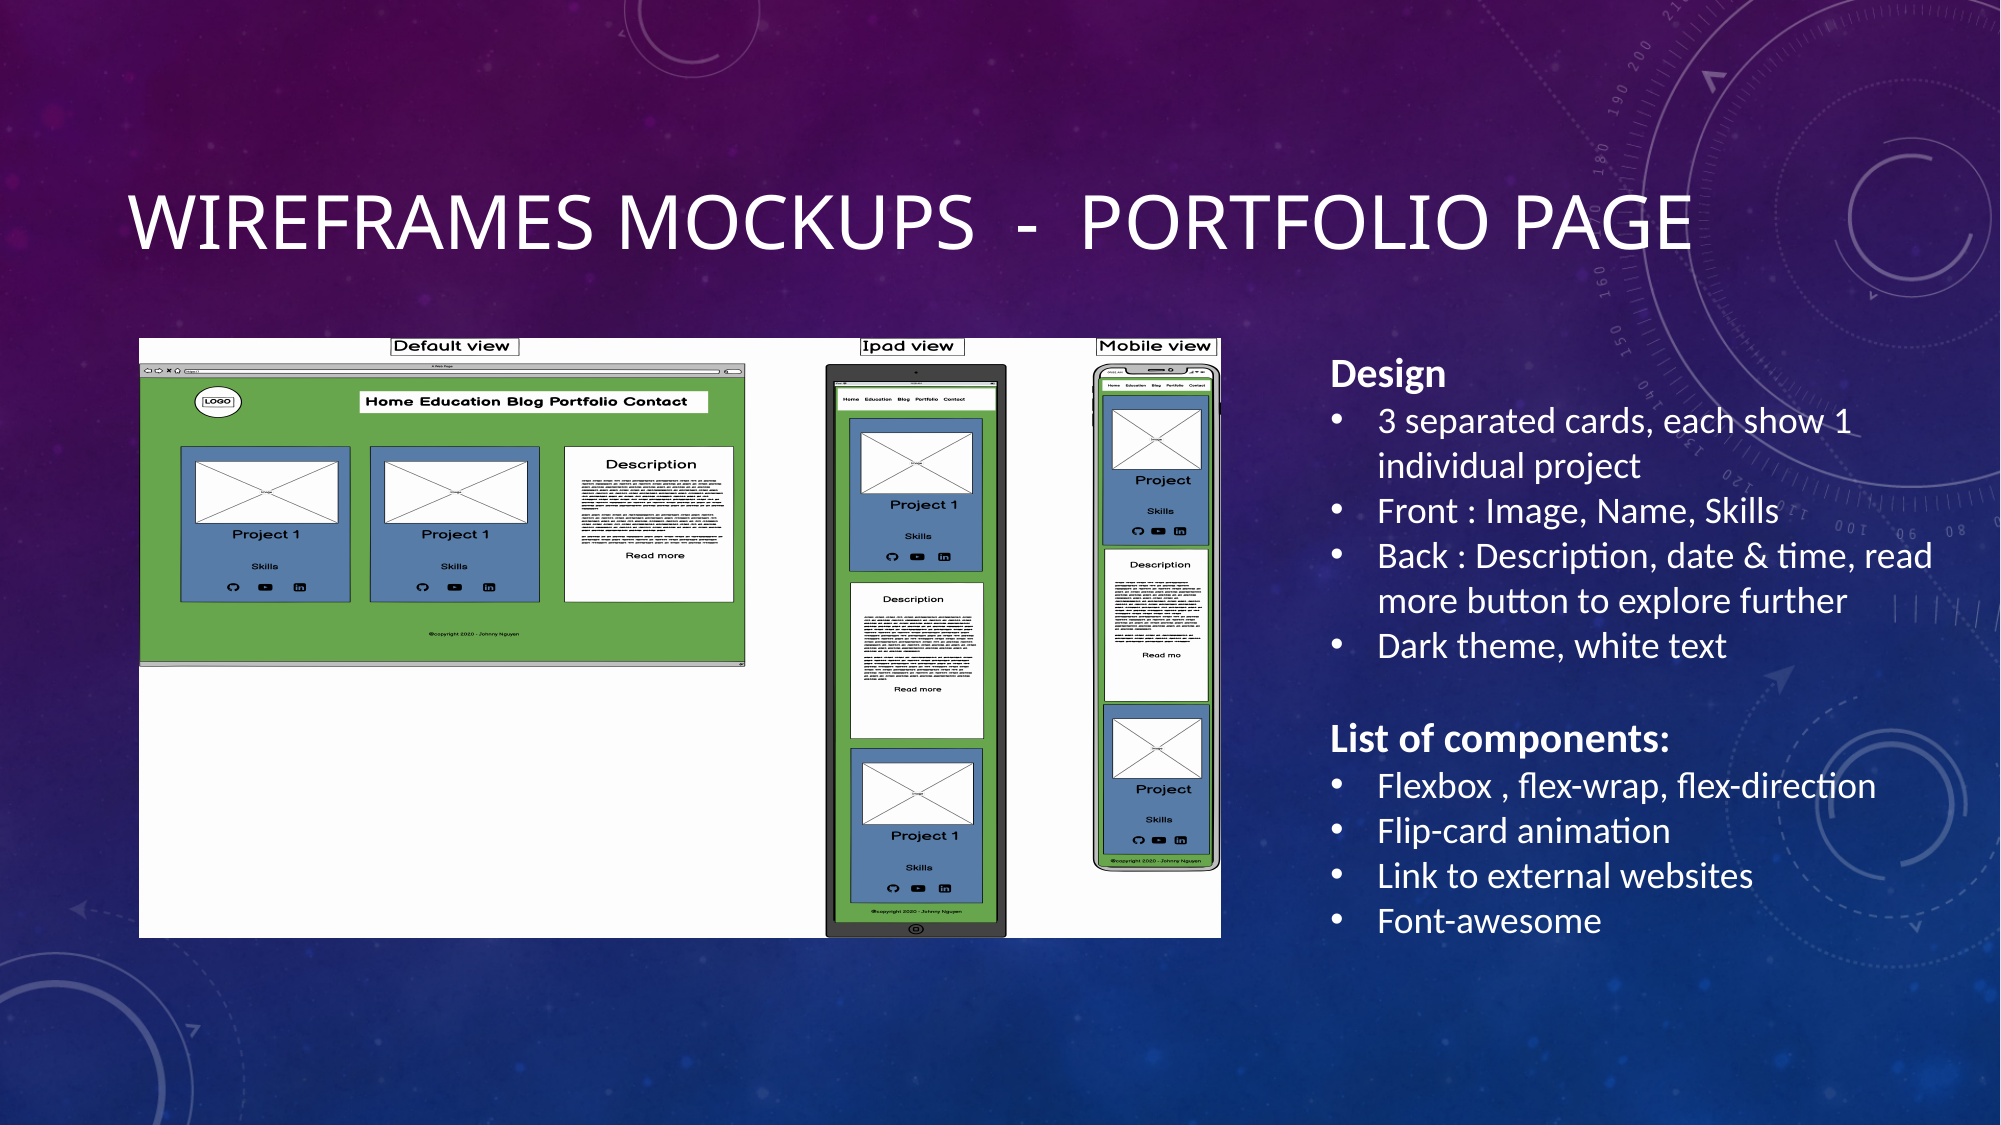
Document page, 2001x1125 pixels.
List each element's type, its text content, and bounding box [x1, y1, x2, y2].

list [138, 338, 1221, 938]
title Wireframes Mockups - Portfolio page [112, 99, 1775, 339]
text_box Design 3 separated cards, each show 1 individual project Front : Image, Name, Skills Back : Description, date & time, read more button to explore further Dark theme, white text List of components: Flexbox , flex-wrap, flex-direction Flip-card animation Link to external websites Font-awesome [1315, 338, 1957, 1039]
picture [0, 0, 2001, 1125]
